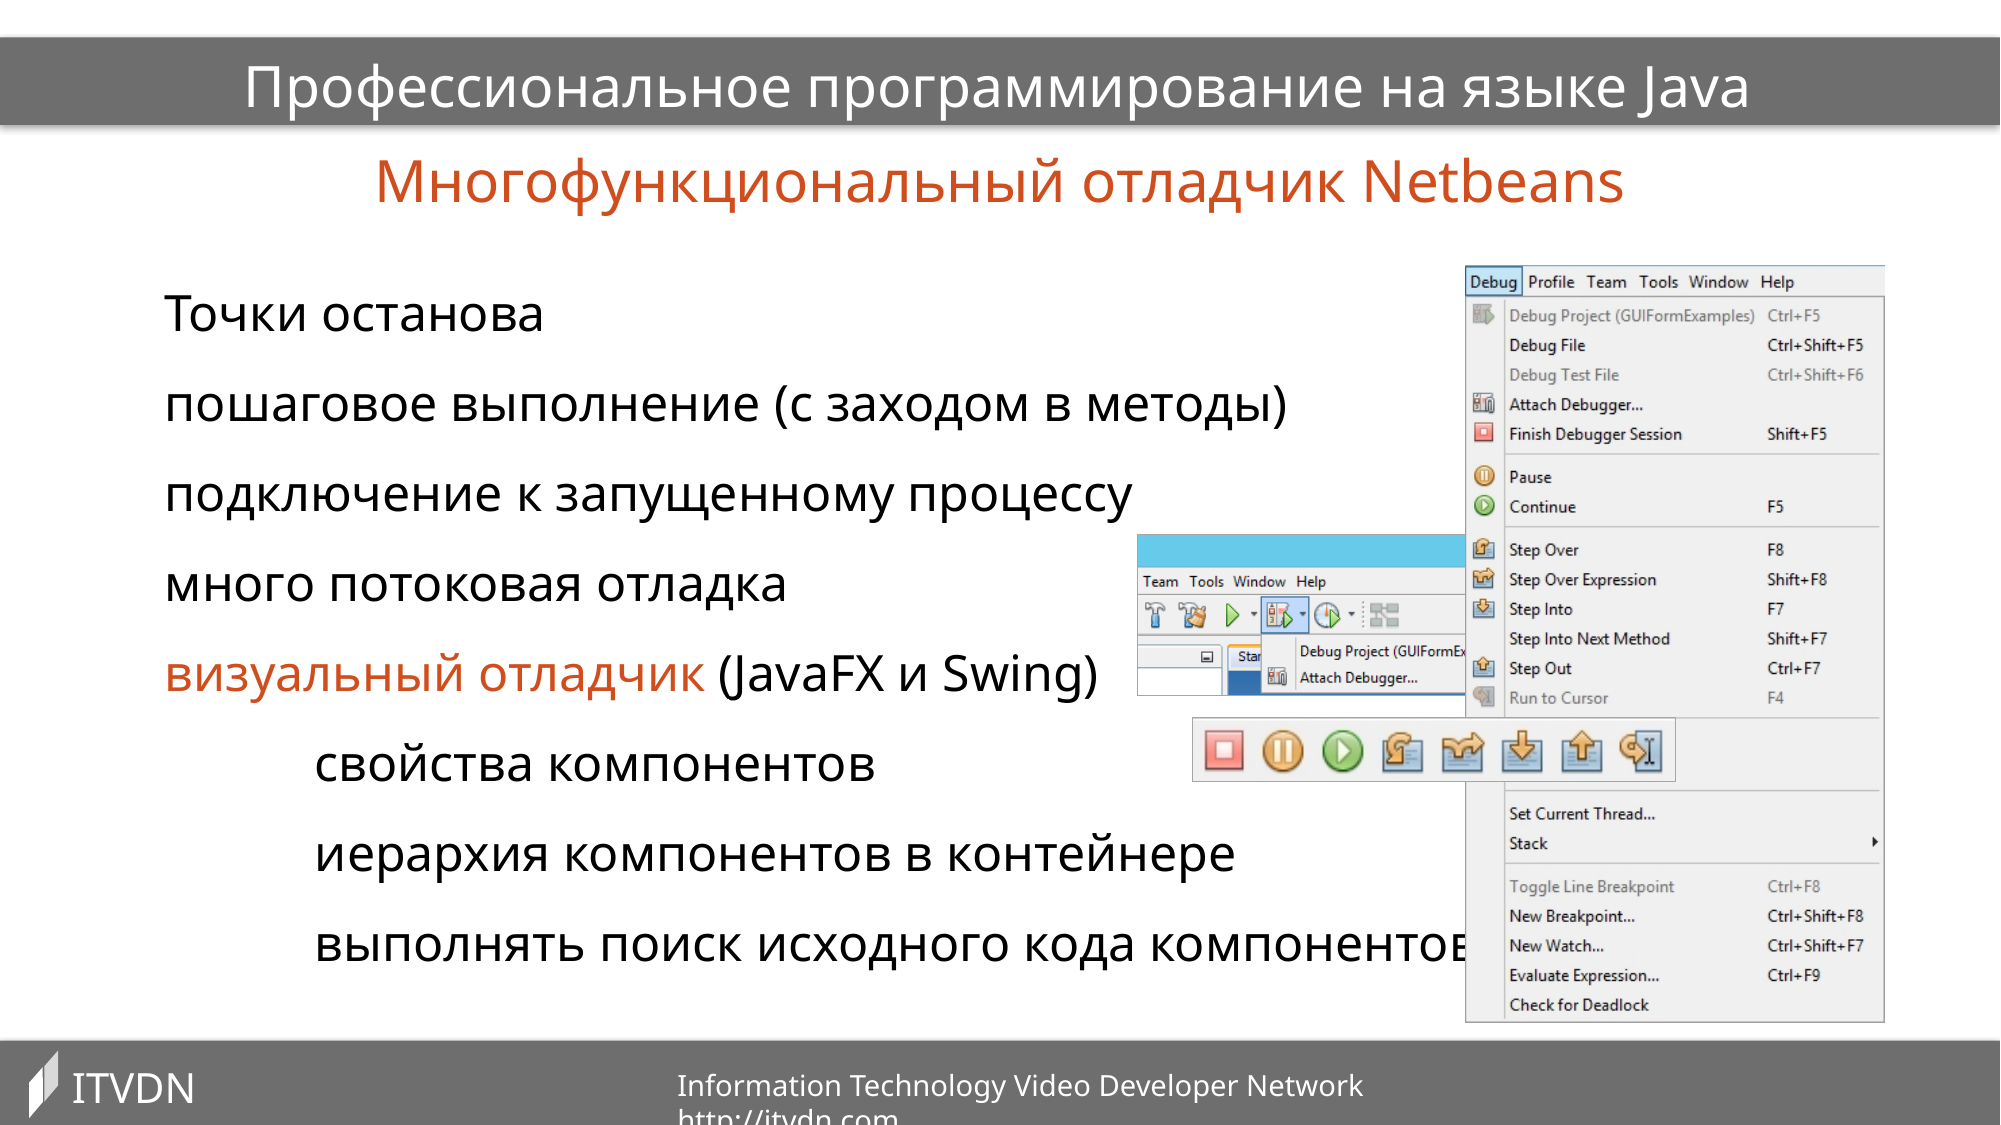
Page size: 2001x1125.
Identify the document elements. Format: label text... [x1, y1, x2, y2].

text_box Information Technology Video Developer Network http://itvdn.com [662, 1059, 1963, 1125]
text_box ITVDN [62, 1054, 212, 1120]
text_box Многофункциональный отладчик Netbeans [324, 138, 1675, 225]
text_box [0, 34, 2000, 128]
text_box Профессиональное программирование на языке Java [207, 37, 1788, 132]
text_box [28, 1050, 59, 1119]
text_box Точки останова пошаговое выполнение (с заходом в методы) подключение к запущенному процессу много потоковая отладка визуальный отладчик (JavaFX и Swing) свойства компонентов иерархия компонентов в контейнере выполнять поиск исходного кода компонентов [149, 243, 1875, 979]
text_box [0, 1037, 2000, 1125]
picture [1137, 265, 1885, 1023]
